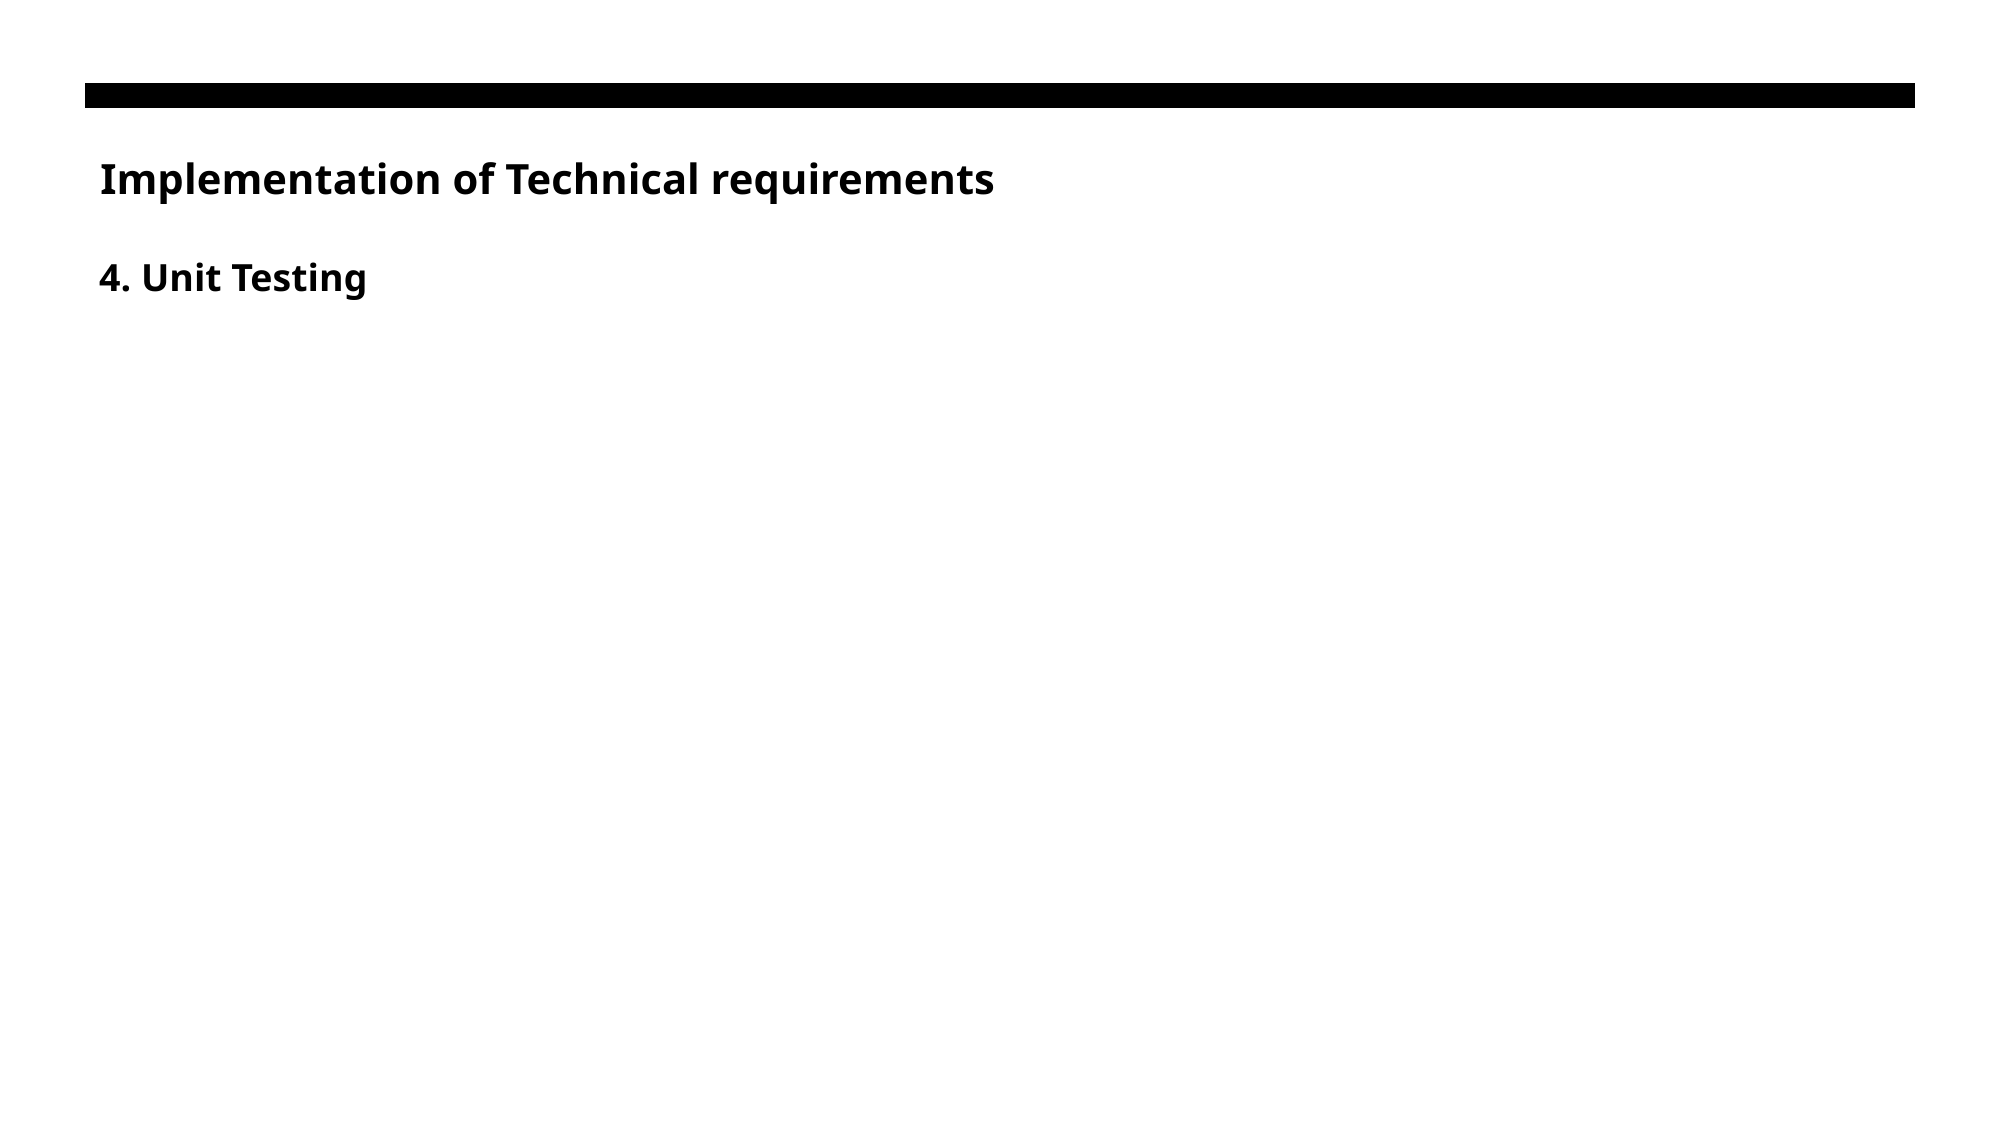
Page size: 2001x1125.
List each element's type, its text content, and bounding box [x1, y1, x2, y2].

text_box 4. Unit Testing [84, 223, 1482, 307]
title Implementation of Technical requirements [85, 145, 1916, 224]
